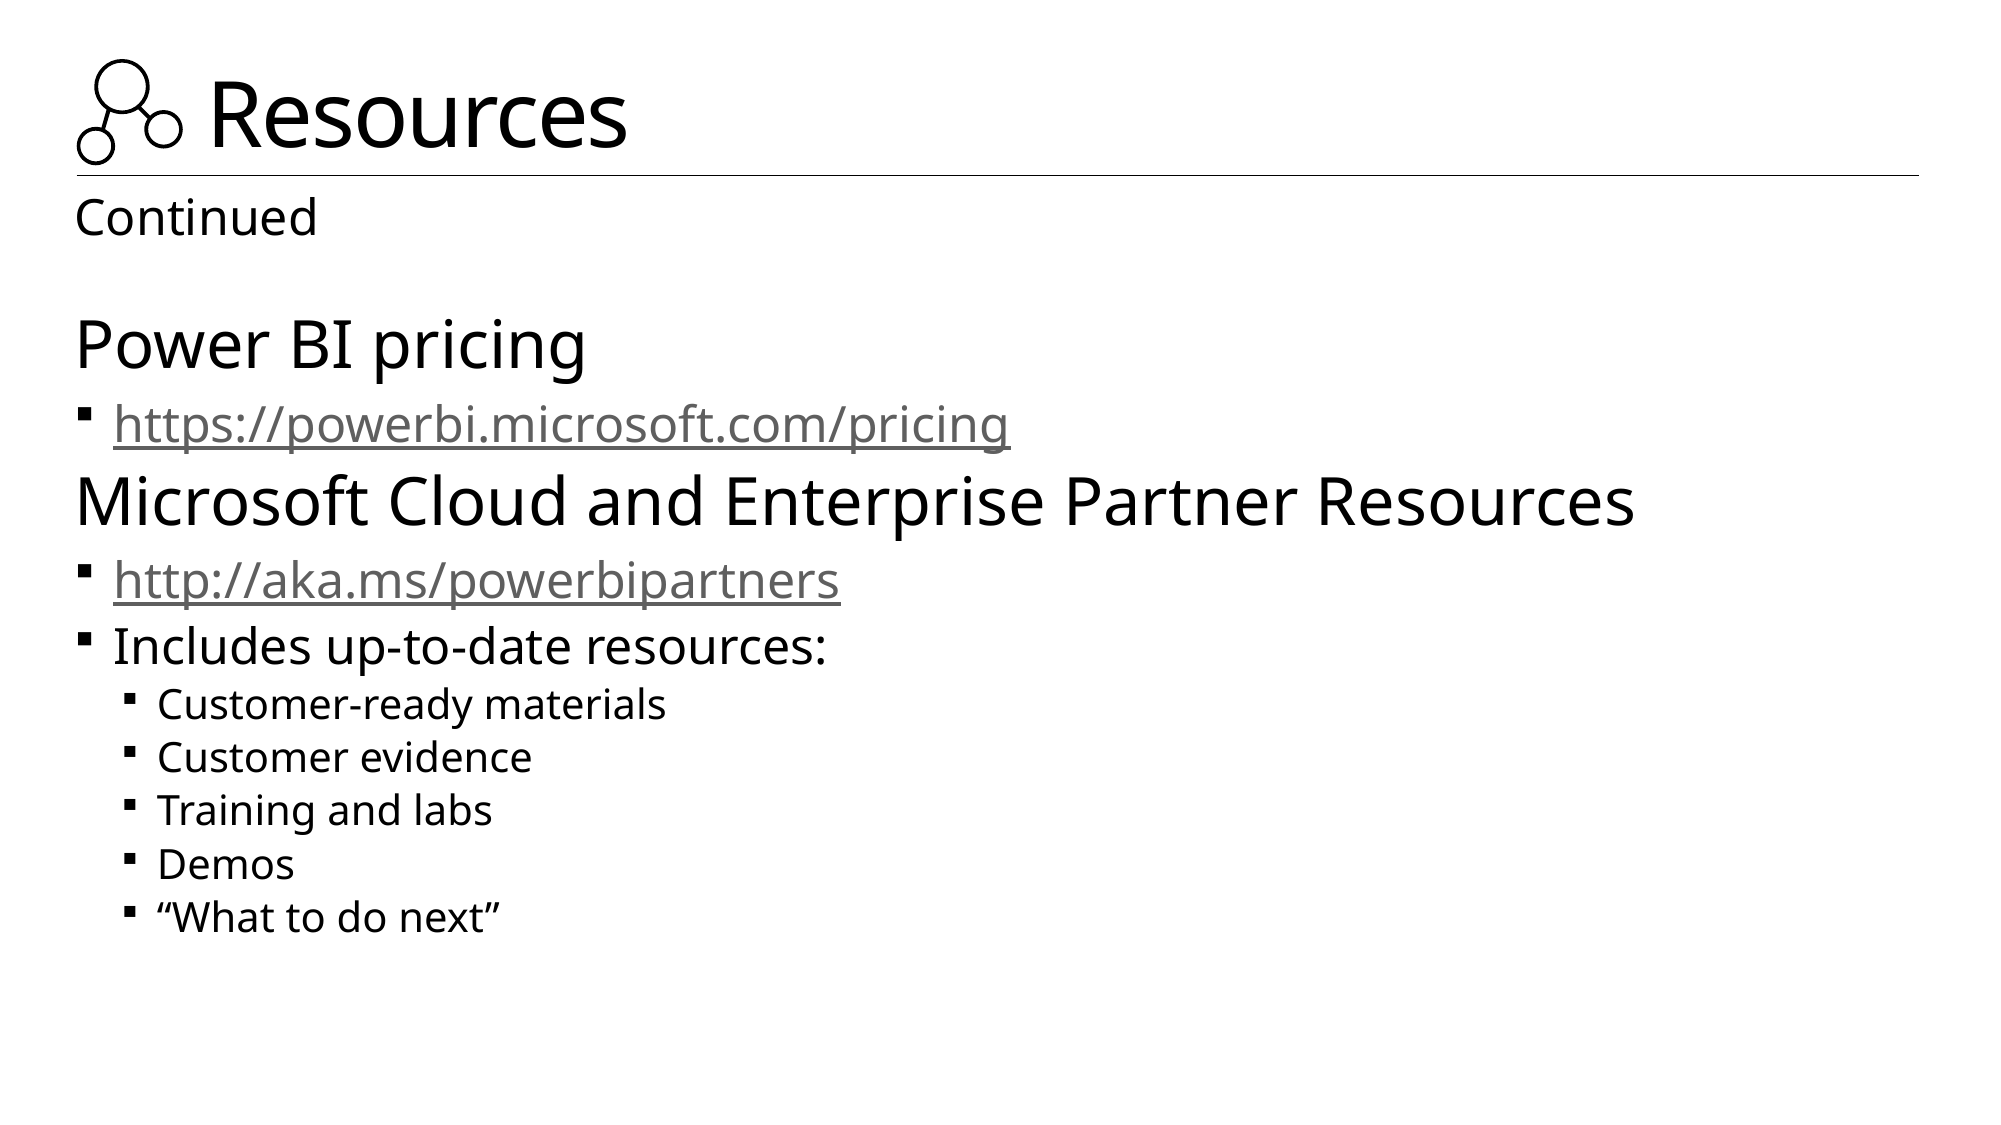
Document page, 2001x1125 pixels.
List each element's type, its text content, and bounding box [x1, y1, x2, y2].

list Power BI pricing https://powerbi.microsoft.com/pricing Microsoft Cloud and Enterprise Partner Resources http://aka.ms/powerbipartners Includes up-to-date resources: Customer-ready materials Customer evidence Training and labs Demos “What to do next” [44, 287, 1957, 1125]
title Resources [182, 59, 1957, 178]
list Continued [44, 191, 1957, 247]
